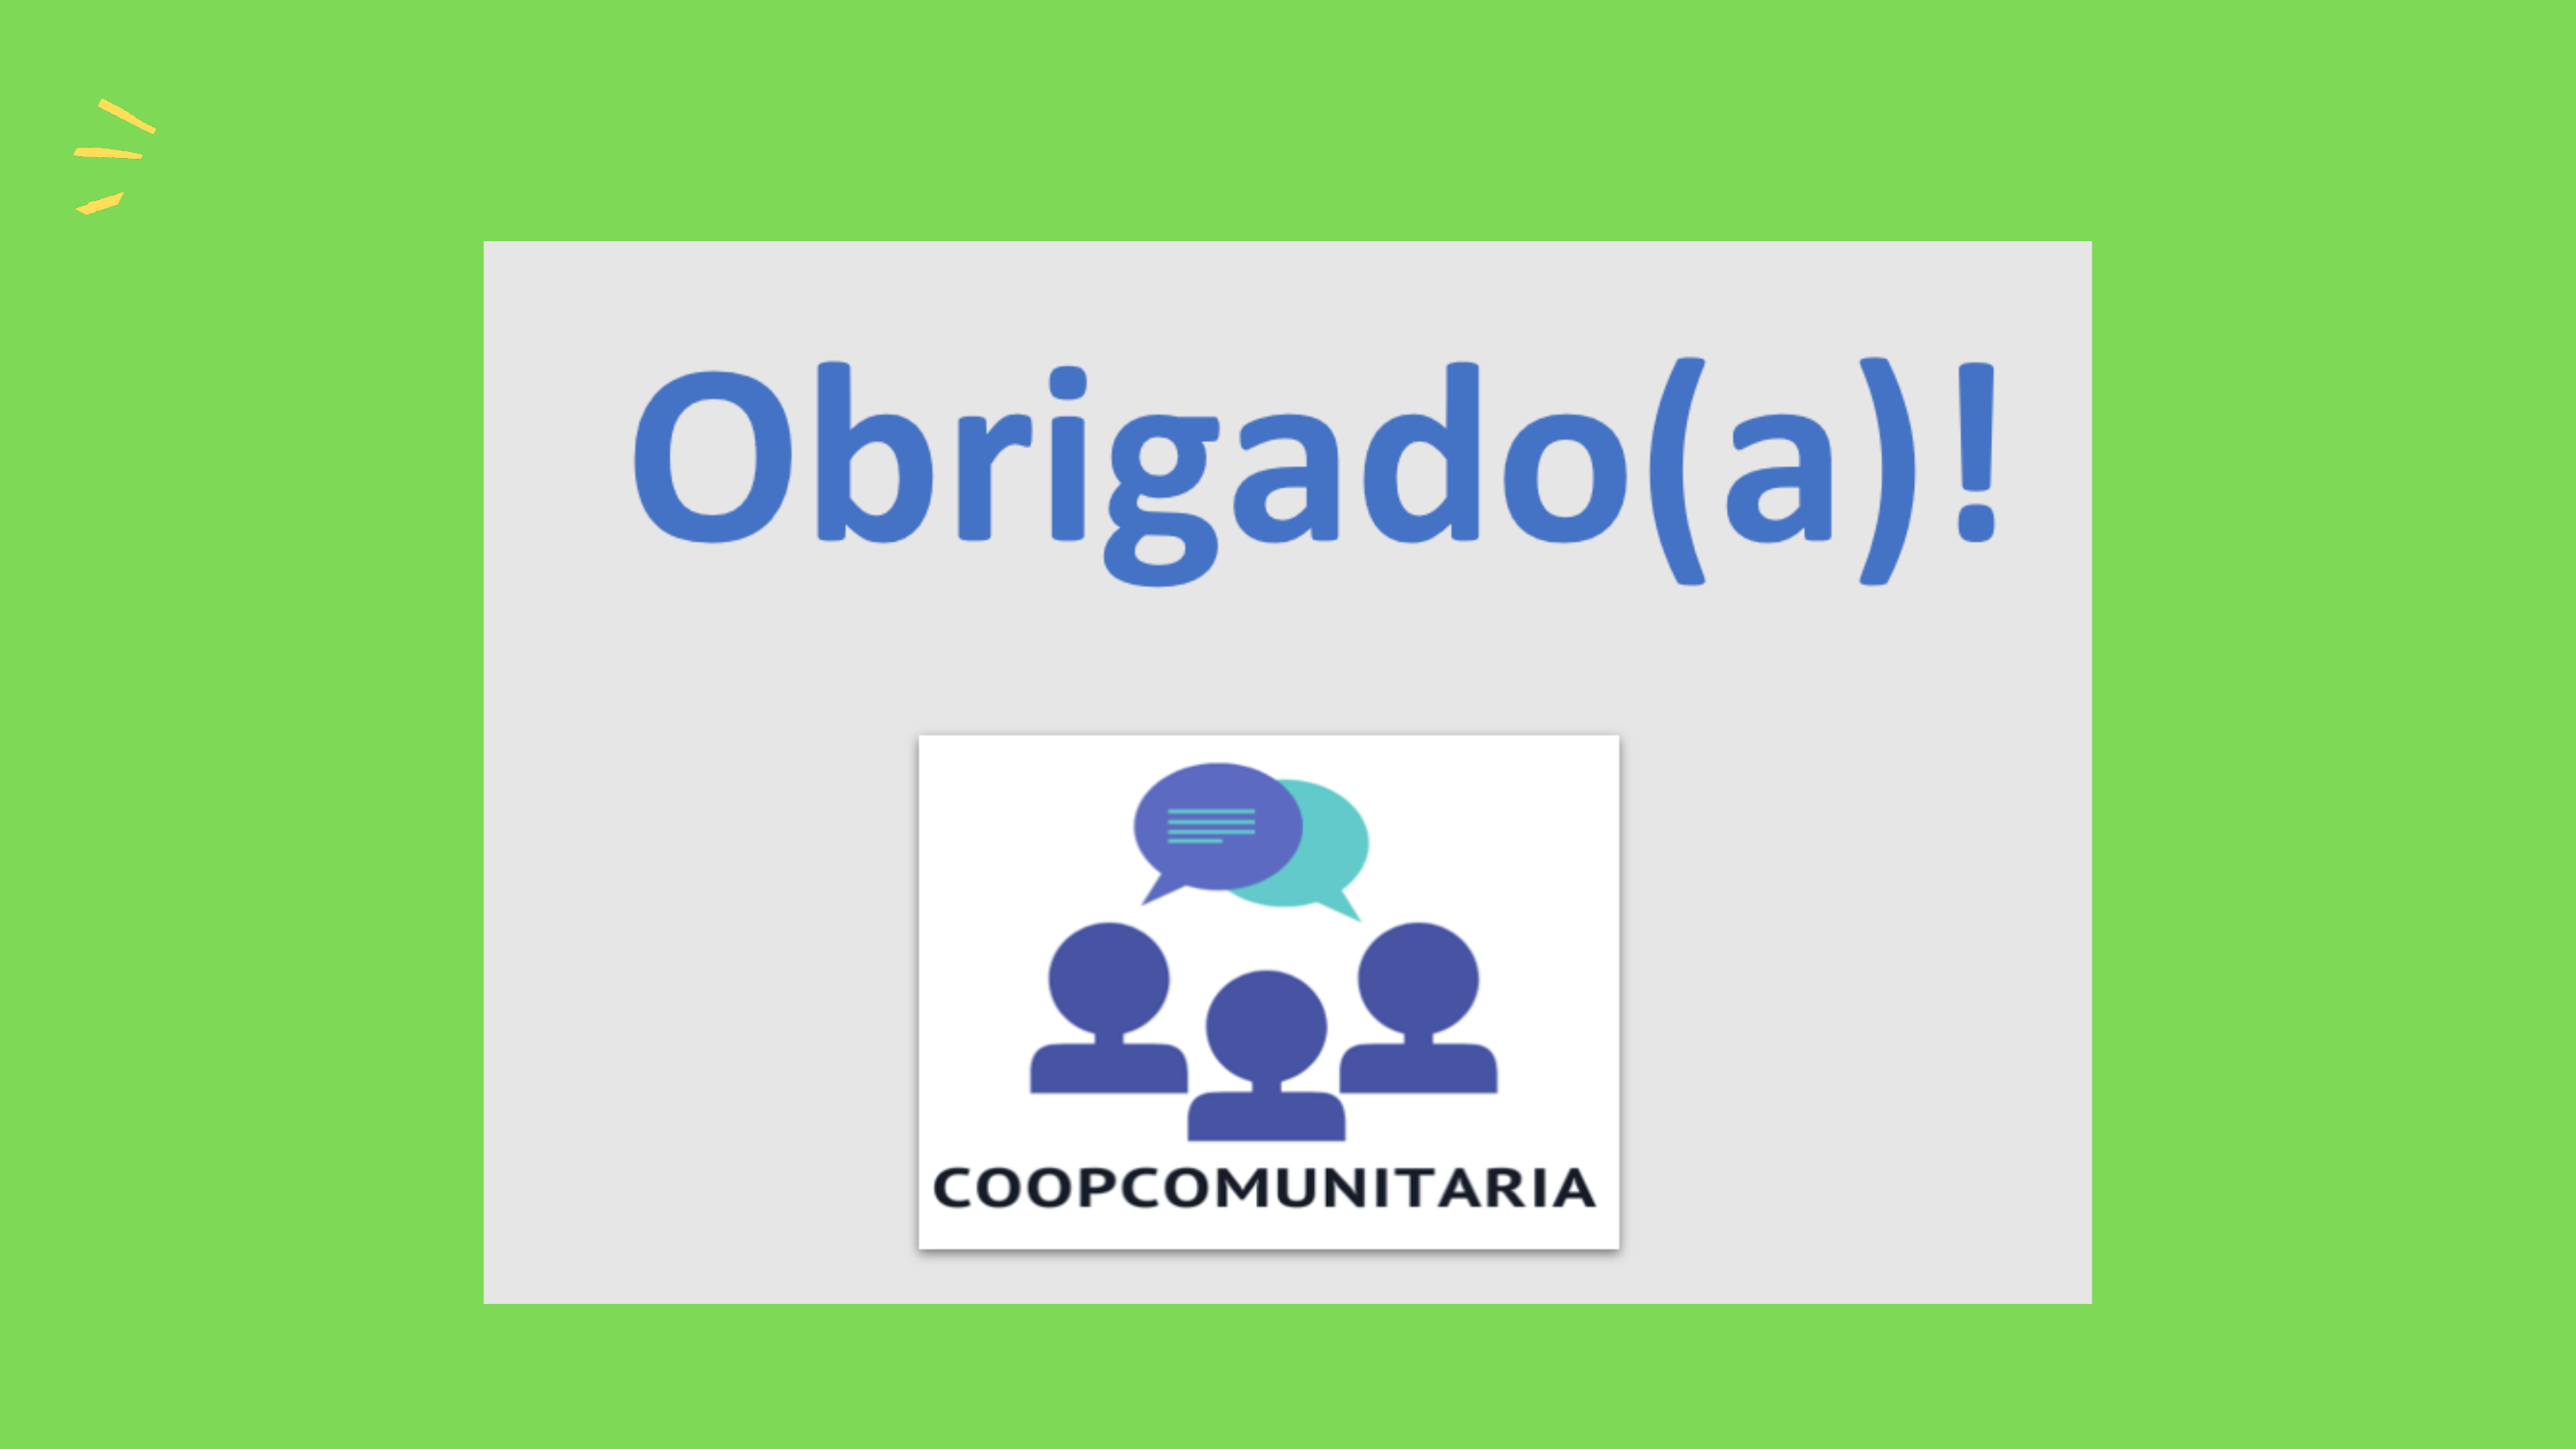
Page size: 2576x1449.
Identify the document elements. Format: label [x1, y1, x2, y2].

text_box [483, 241, 2093, 1304]
text_box [52, 85, 164, 226]
